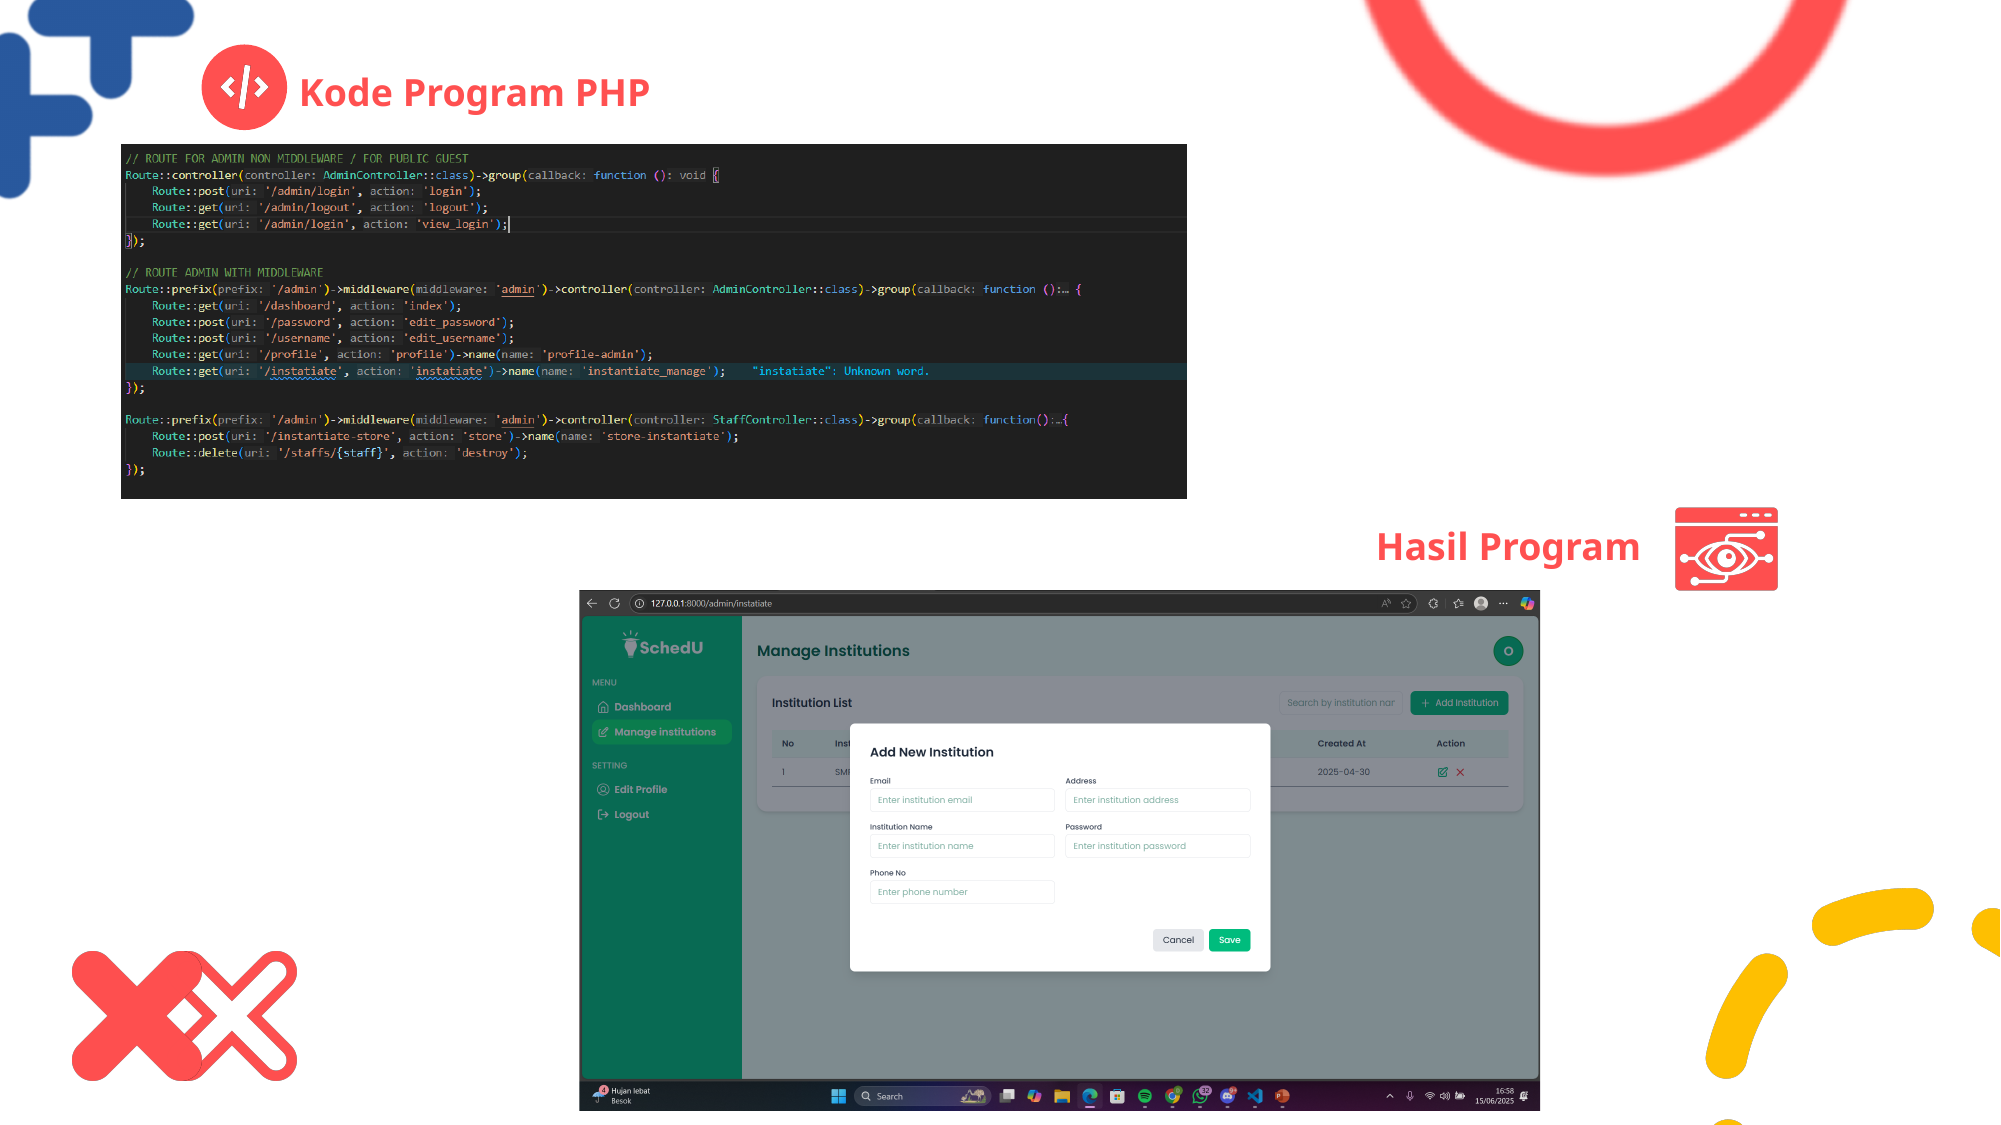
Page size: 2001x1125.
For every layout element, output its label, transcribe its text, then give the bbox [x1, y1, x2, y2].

text_box Kode Program PHP [288, 61, 701, 121]
picture [1653, 476, 1800, 623]
picture [1644, 791, 2000, 1125]
picture [579, 589, 1541, 1111]
picture [72, 951, 297, 1081]
picture [1303, 0, 1908, 226]
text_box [201, 44, 288, 131]
picture [0, 0, 1187, 499]
text_box Hasil Program [1276, 515, 1653, 576]
